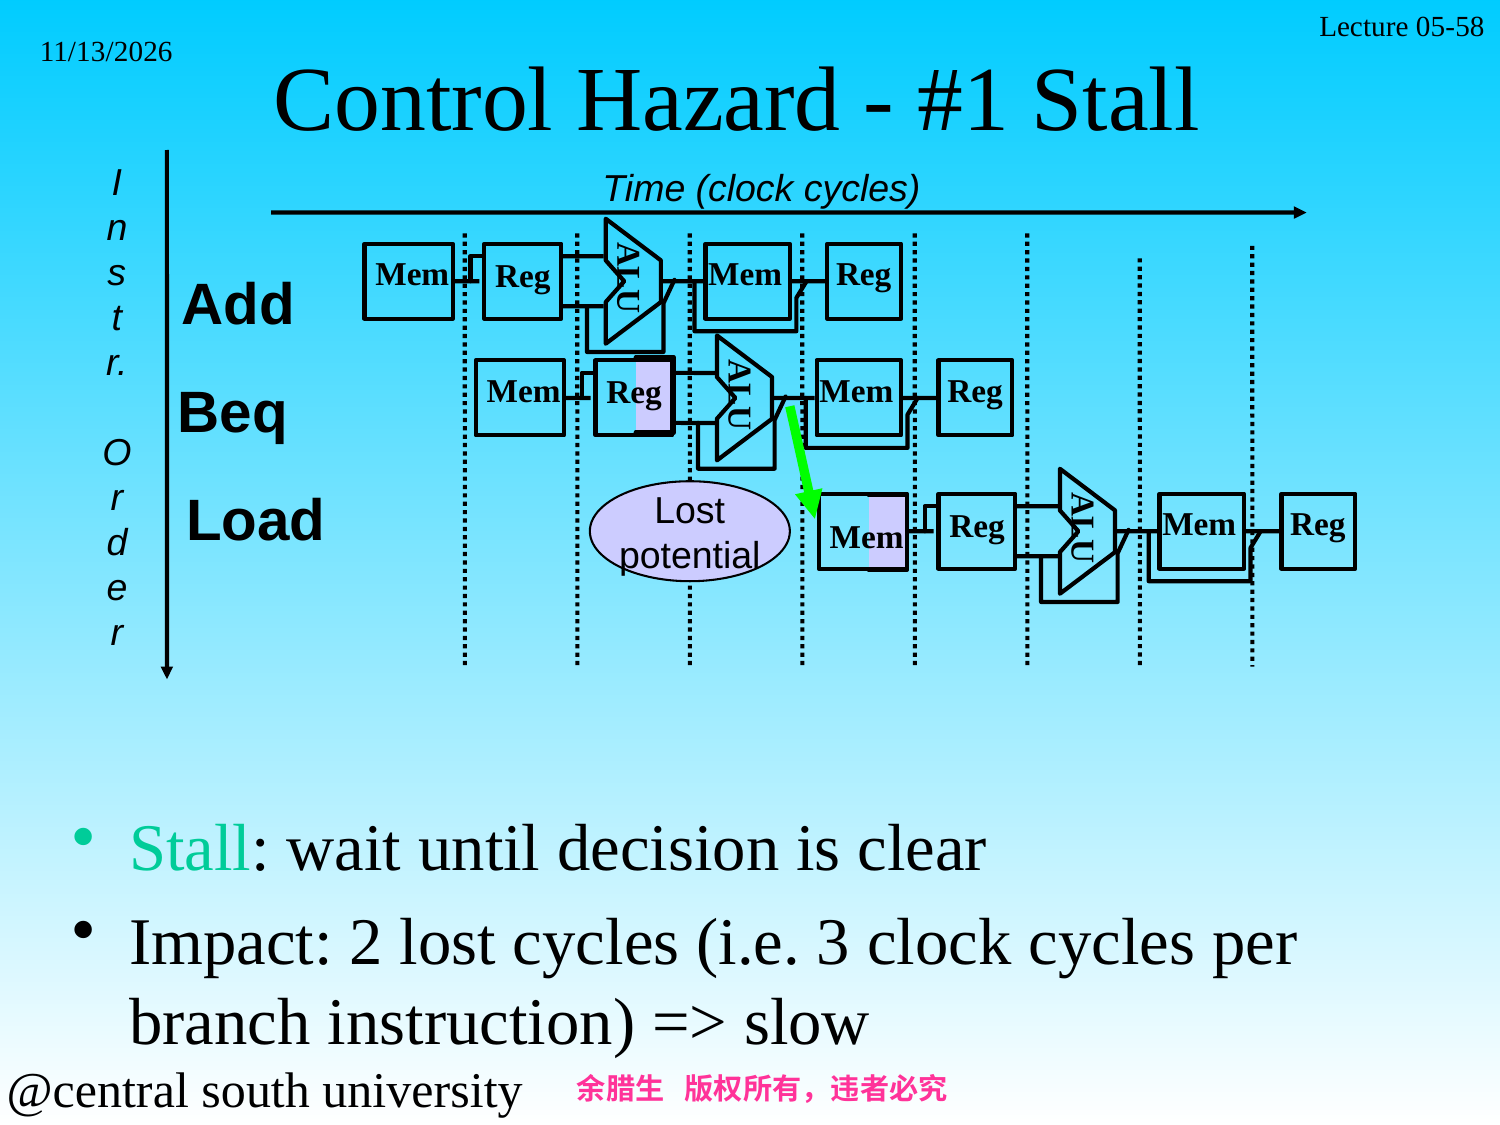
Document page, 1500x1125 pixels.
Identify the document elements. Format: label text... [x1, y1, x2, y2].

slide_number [24, 24, 99, 101]
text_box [87, 149, 1361, 680]
list Stall: wait until decision is clear Impact: 2 lost cycles (i.e. 3 clock cycles per branch instruction) => slow [62, 800, 1350, 1125]
title Control Hazard - #1 Stall [99, 0, 1375, 188]
slide_number Lecture 05-58 [1187, 0, 1500, 76]
